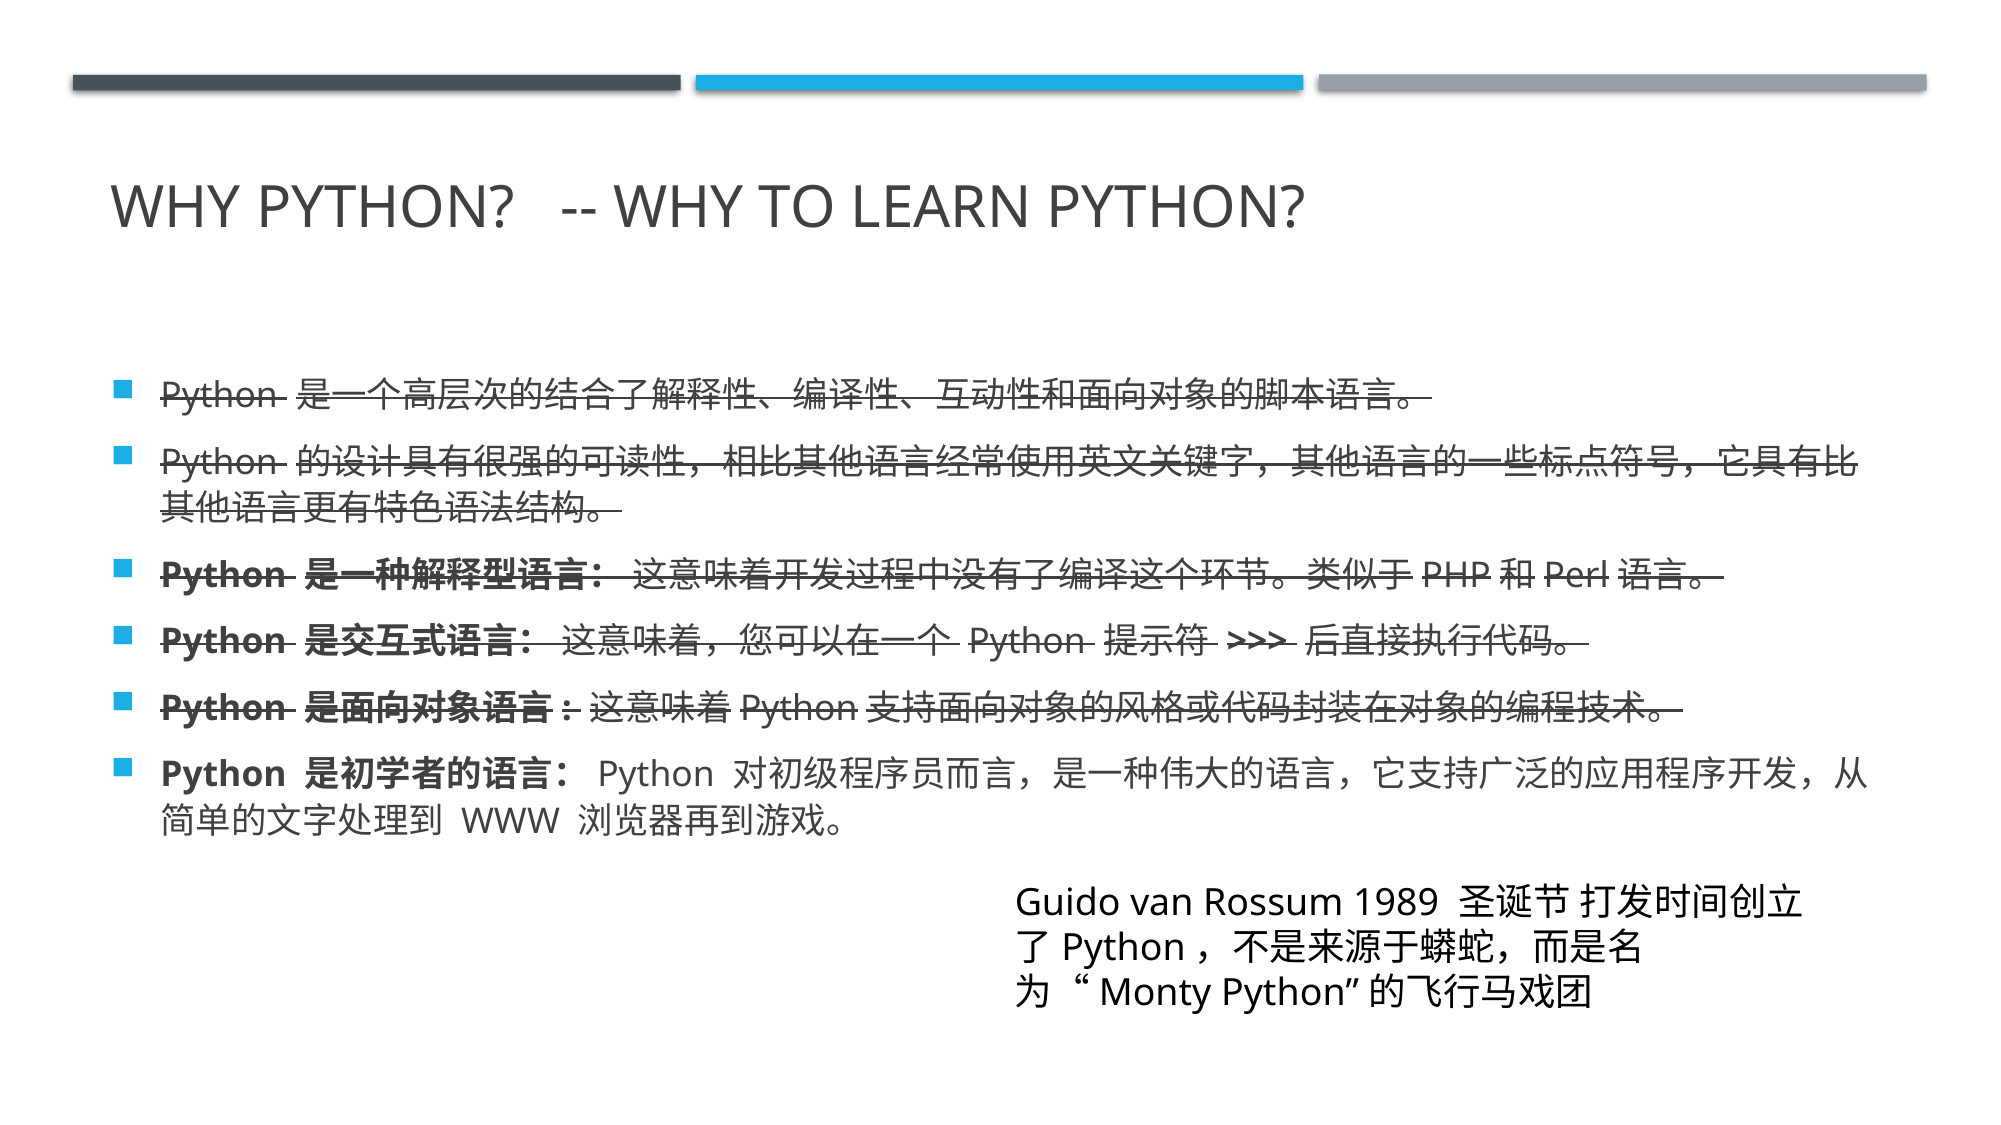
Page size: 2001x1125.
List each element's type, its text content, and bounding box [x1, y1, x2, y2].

text_box Guido van Rossum 1989 圣诞节 打发时间创立了Python，不是来源于蟒蛇，而是名为“Monty Python”的飞行马戏团 [999, 870, 1827, 1021]
list Python 是一个高层次的结合了解释性、编译性、互动性和面向对象的脚本语言。 Python 的设计具有很强的可读性，相比其他语言经常使用英文关键字，其他语言的一些标点符号，它具有比其他语言更有特色语法结构。 Python 是一种解释型语言： 这意味着开发过程中没有了编译这个环节。类似于PHP和Perl语言。 Python 是交互式语言： 这意味着，您可以在一个 Python 提示符 >>> 后直接执行代码。 Python 是面向对象语言: 这意味着Python支持面向对象的风格或代码封装在对象的编程技术。 Python 是初学者的语言：Python 对初级程序员而言，是一种伟大的语言，它支持广泛的应用程序开发，从简单的文字处理到 WWW 浏览器再到游戏。 [95, 294, 1905, 981]
title Why Python? -- Why to Learn Python? [95, 115, 1905, 247]
